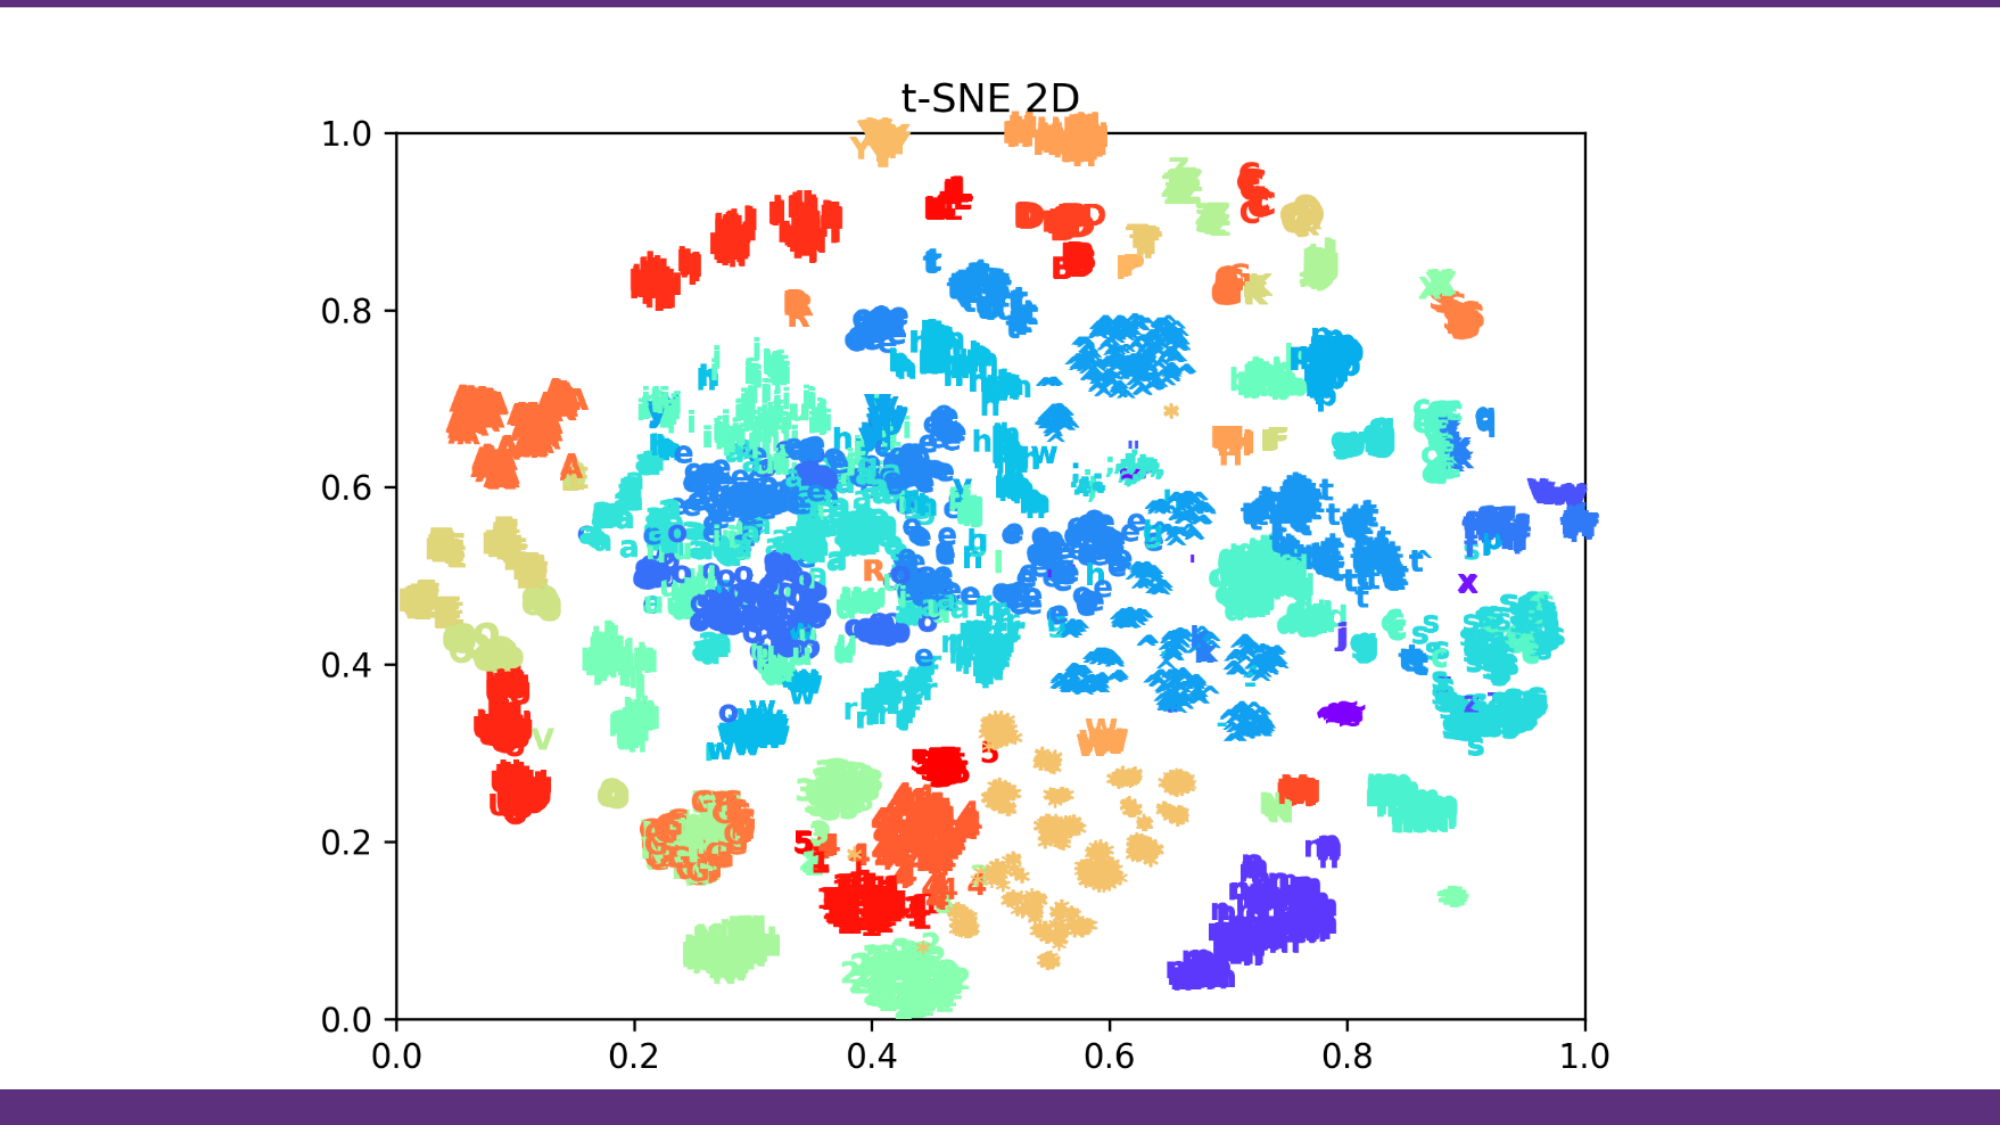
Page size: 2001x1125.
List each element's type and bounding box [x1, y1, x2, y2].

picture [262, 0, 1738, 1125]
text_box [0, 0, 262, 8]
text_box [0, 1088, 262, 1125]
text_box [1738, 1088, 2000, 1125]
text_box [1738, 0, 2000, 8]
